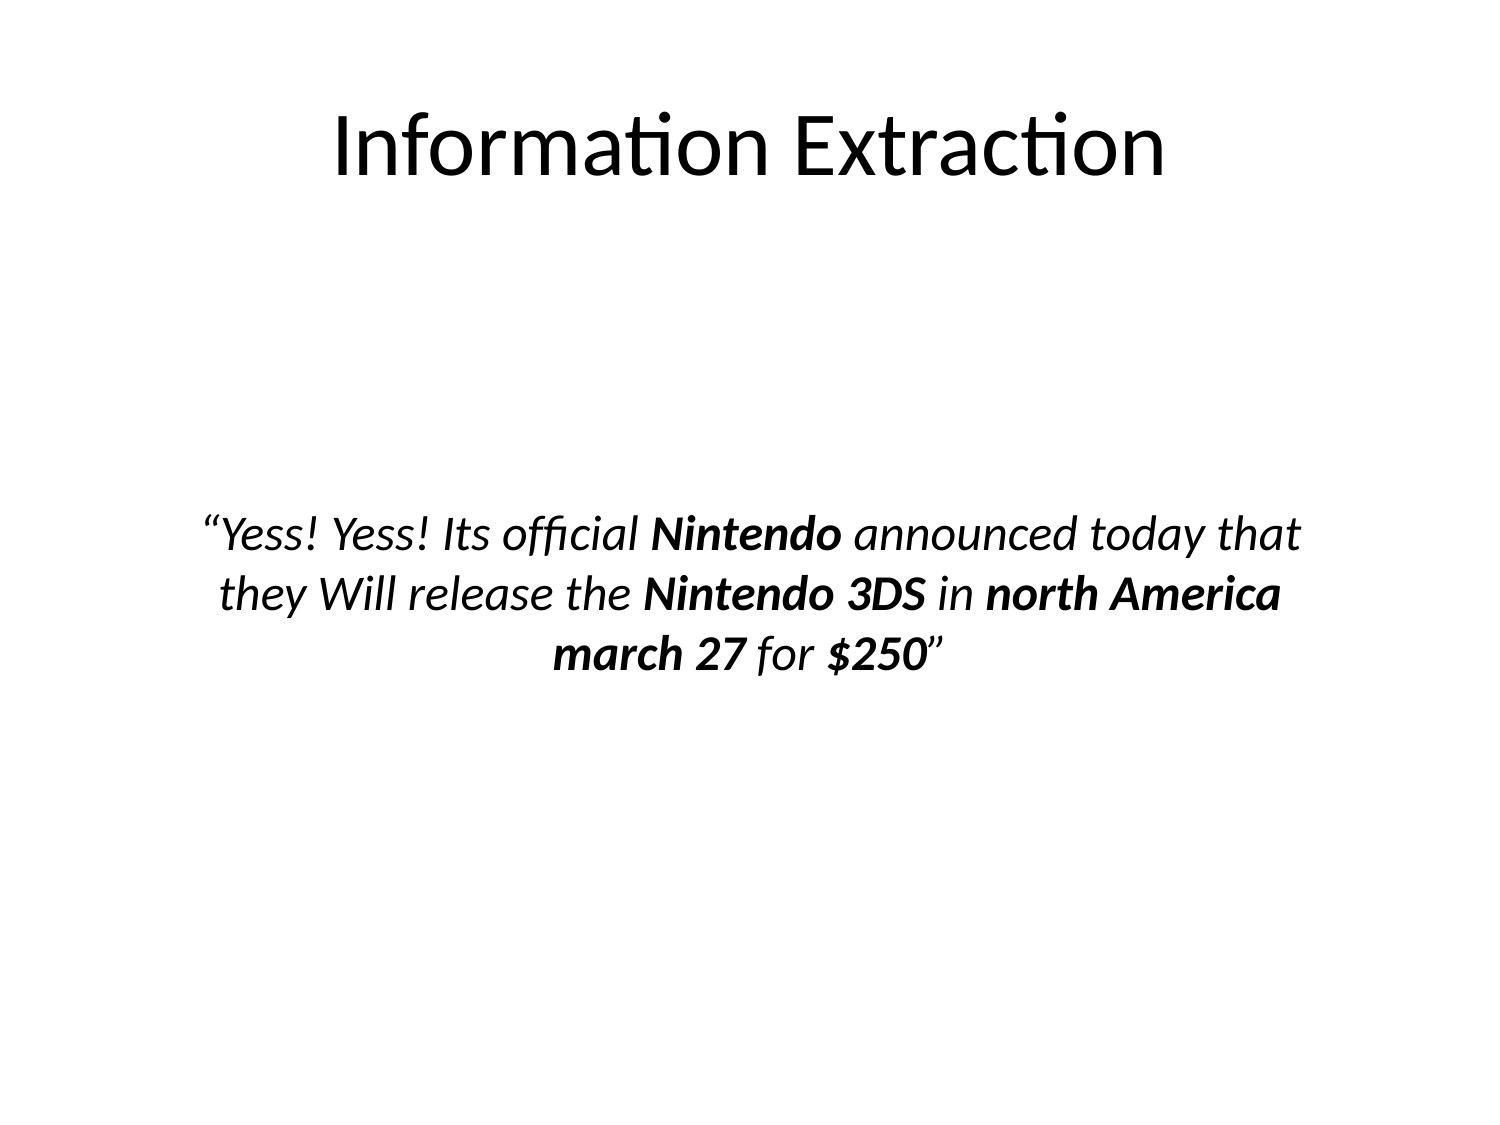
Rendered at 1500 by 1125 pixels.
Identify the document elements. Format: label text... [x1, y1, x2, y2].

title Information Extraction [75, 45, 1425, 233]
text_box “Yess! Yess! Its ofﬁcial Nintendo announced today that they Will release the Nintendo 3DS in north America march 27 for $250” [169, 492, 1331, 688]
